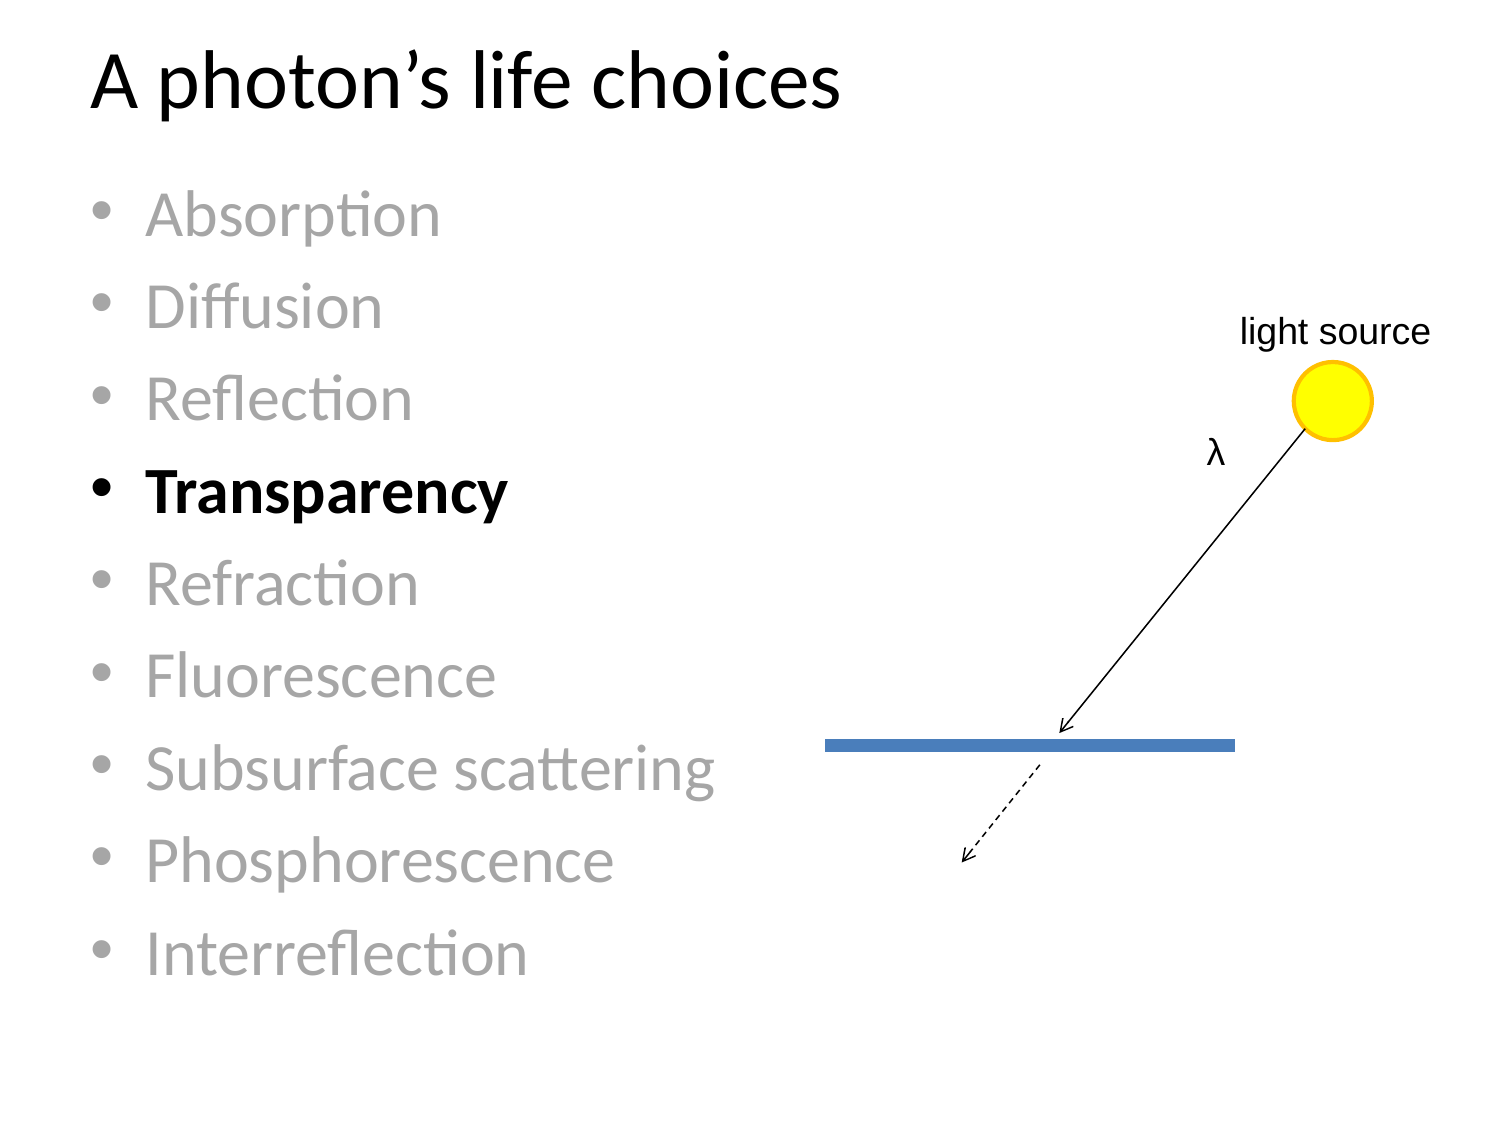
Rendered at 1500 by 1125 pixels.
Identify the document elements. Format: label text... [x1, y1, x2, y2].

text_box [1029, 457, 1335, 704]
list Absorption Diffusion Reflection Transparency Refraction Fluorescence Subsurface scattering Phosphorescence Interreflection [74, 162, 1426, 1006]
text_box [1291, 360, 1375, 443]
title A photon’s life choices [74, 0, 1426, 151]
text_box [951, 774, 1050, 853]
text_box light source [1225, 299, 1450, 360]
text_box λ [1191, 420, 1241, 456]
